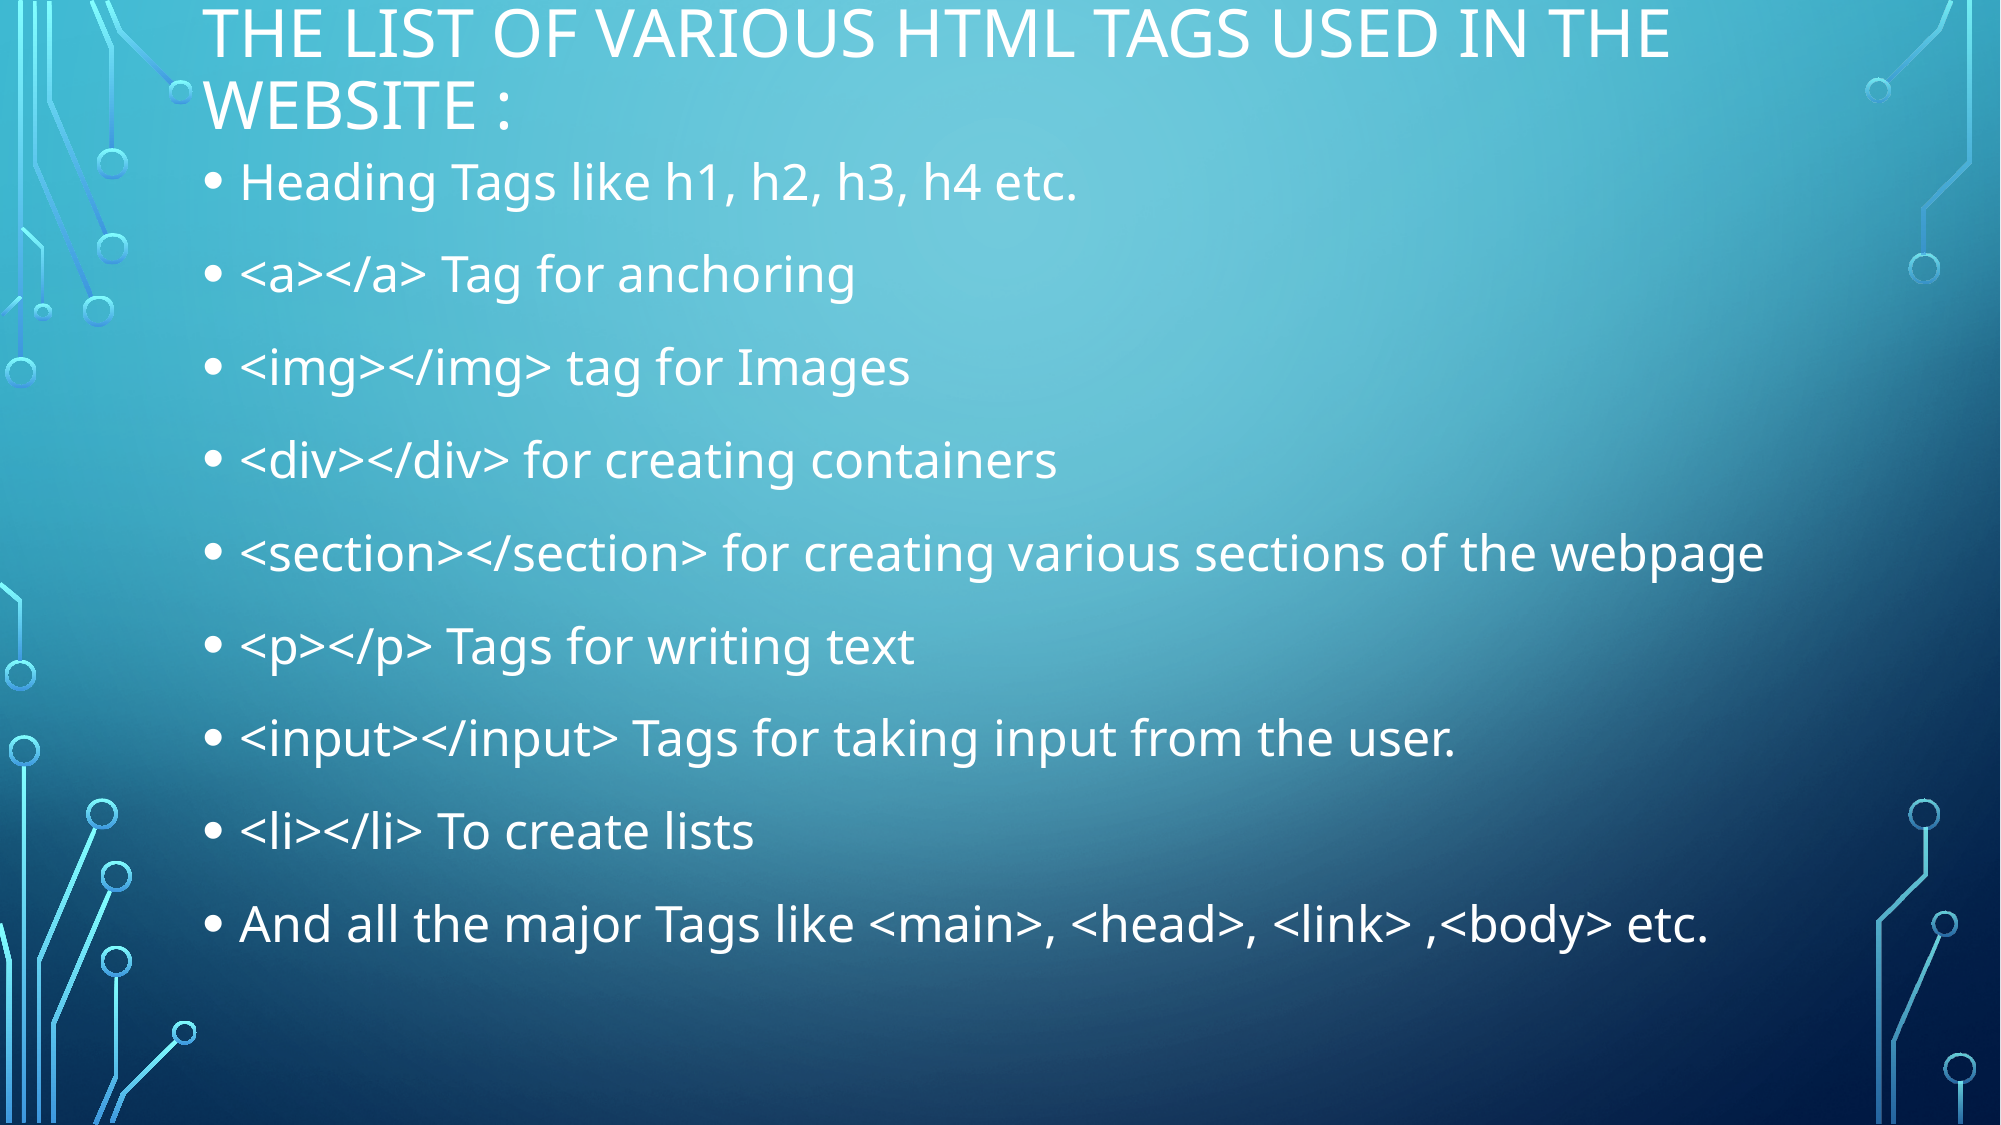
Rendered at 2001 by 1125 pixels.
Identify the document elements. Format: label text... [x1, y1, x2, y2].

title The list of various html tags used in the website : [187, 0, 1813, 130]
list Heading Tags like h1, h2, h3, h4 etc. <a></a> Tag for anchoring <img></img> tag for Images <div></div> for creating containers <section></section> for creating various sections of the webpage <p></p> Tags for writing text <input></input> Tags for taking input from the user. <li></li> To create lists And all the major Tags like <main>, <head>, <link> ,<body> etc. [187, 130, 1813, 1073]
